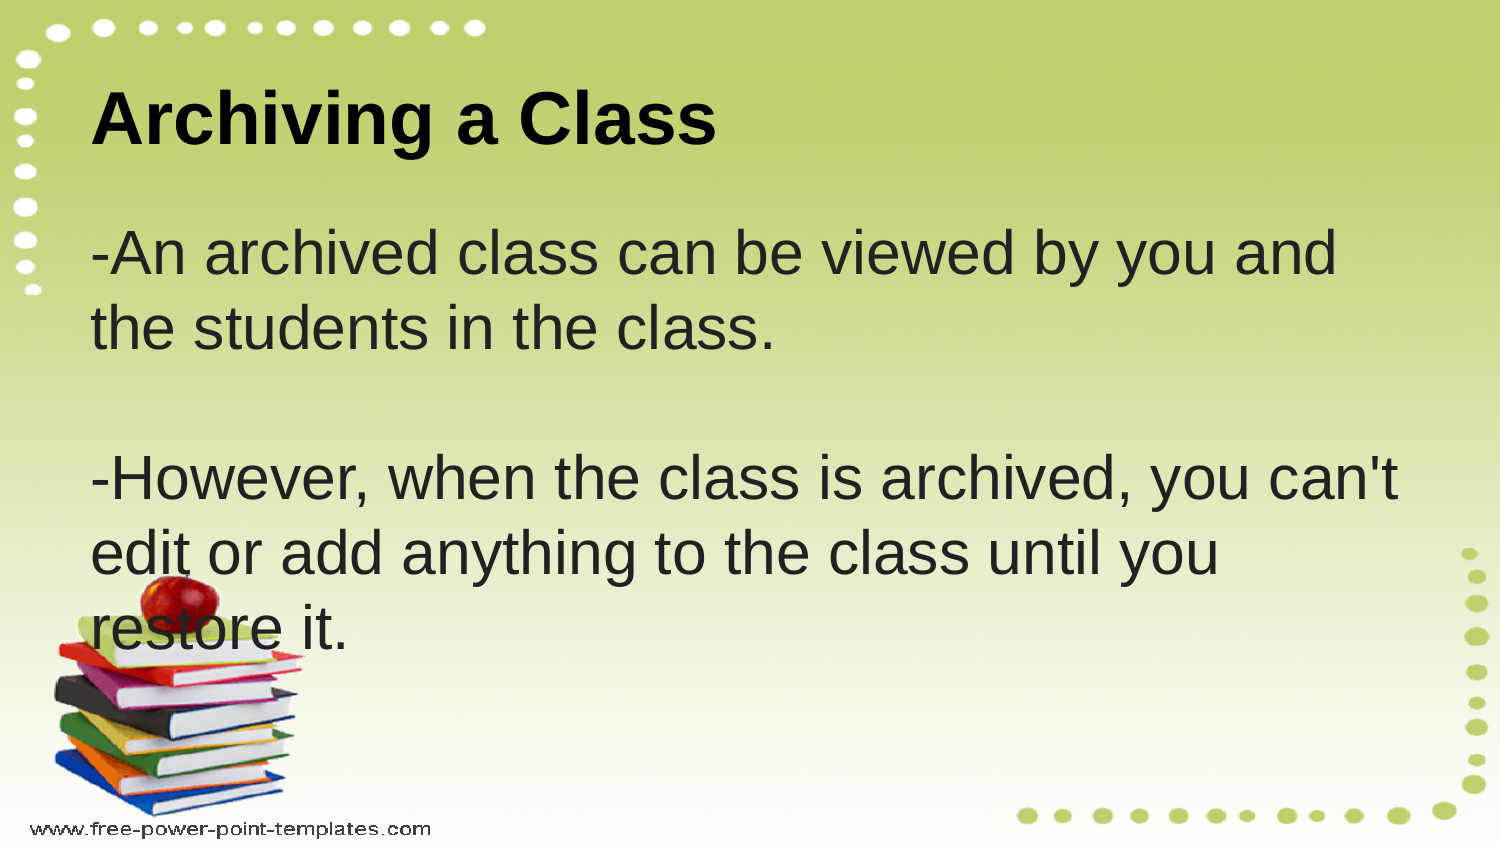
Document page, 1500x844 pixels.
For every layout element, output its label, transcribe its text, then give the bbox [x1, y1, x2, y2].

title Archiving a Class [75, 33, 1425, 175]
list -An archived class can be viewed by you and the students in the class. -However, when the class is archived, you can't edit or add anything to the class until you restore it. [75, 196, 1425, 809]
picture [0, 0, 1500, 844]
